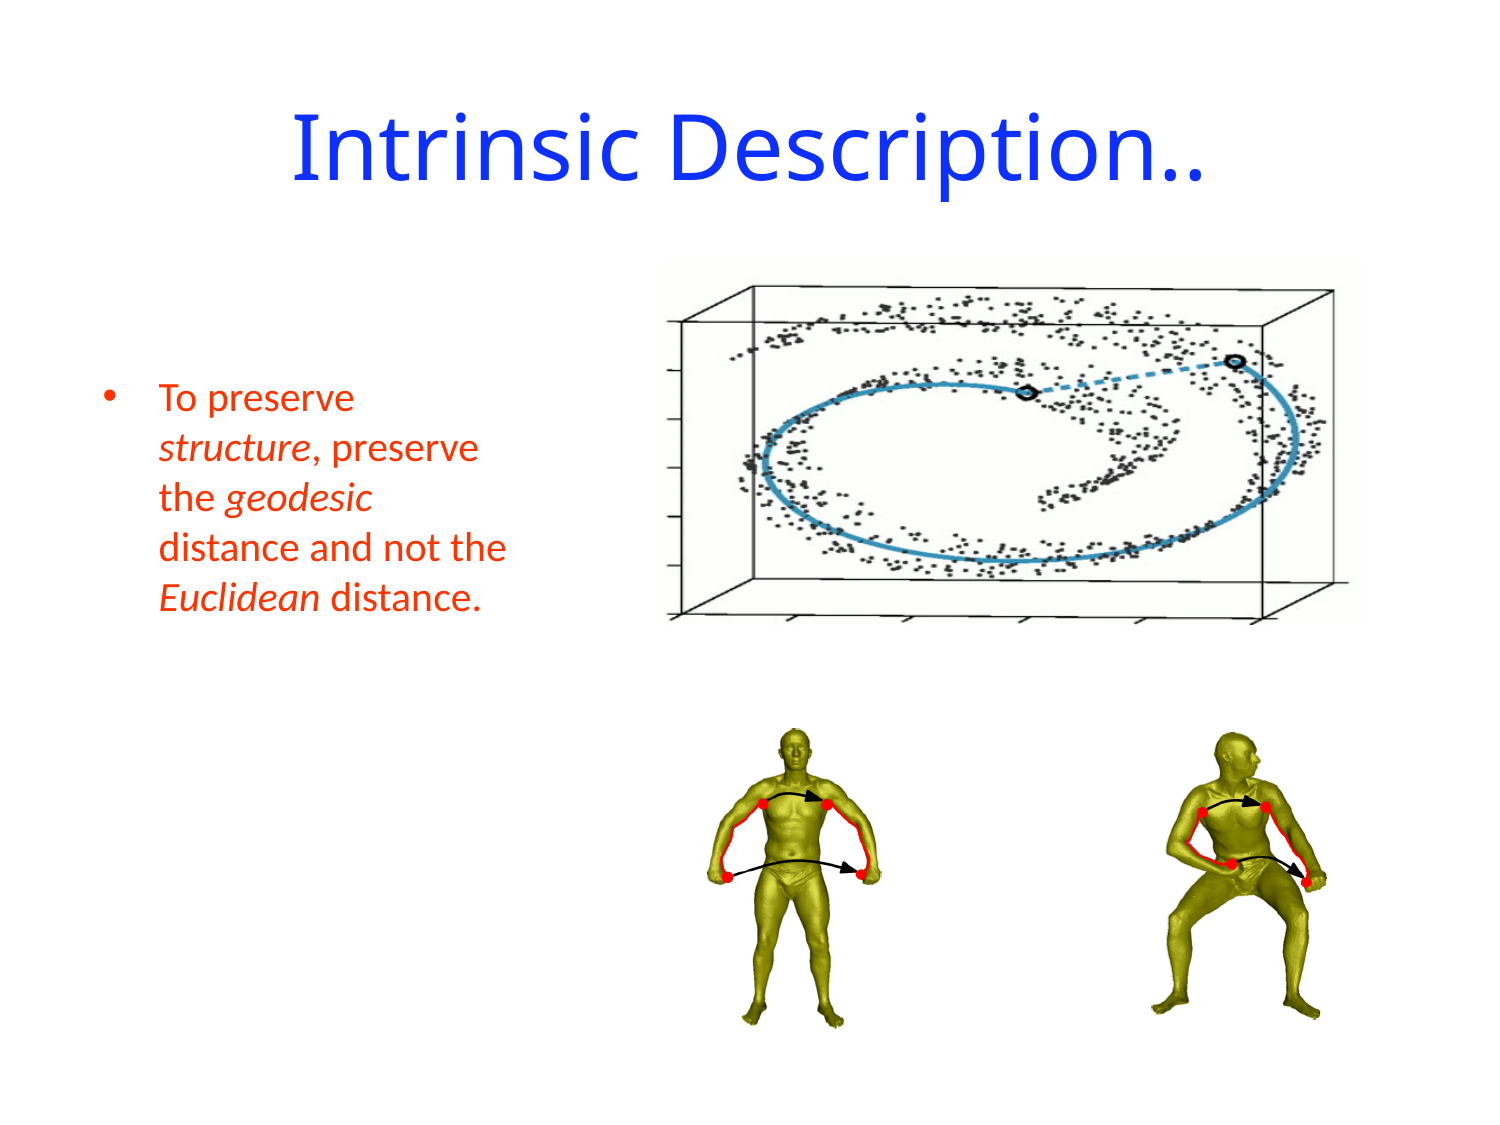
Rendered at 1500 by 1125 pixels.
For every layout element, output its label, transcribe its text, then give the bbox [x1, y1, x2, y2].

title Intrinsic Description.. [112, 50, 1388, 238]
list To preserve structure, preserve the geodesic distance and not the Euclidean distance. [87, 362, 525, 963]
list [662, 260, 1363, 626]
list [662, 712, 1363, 1059]
